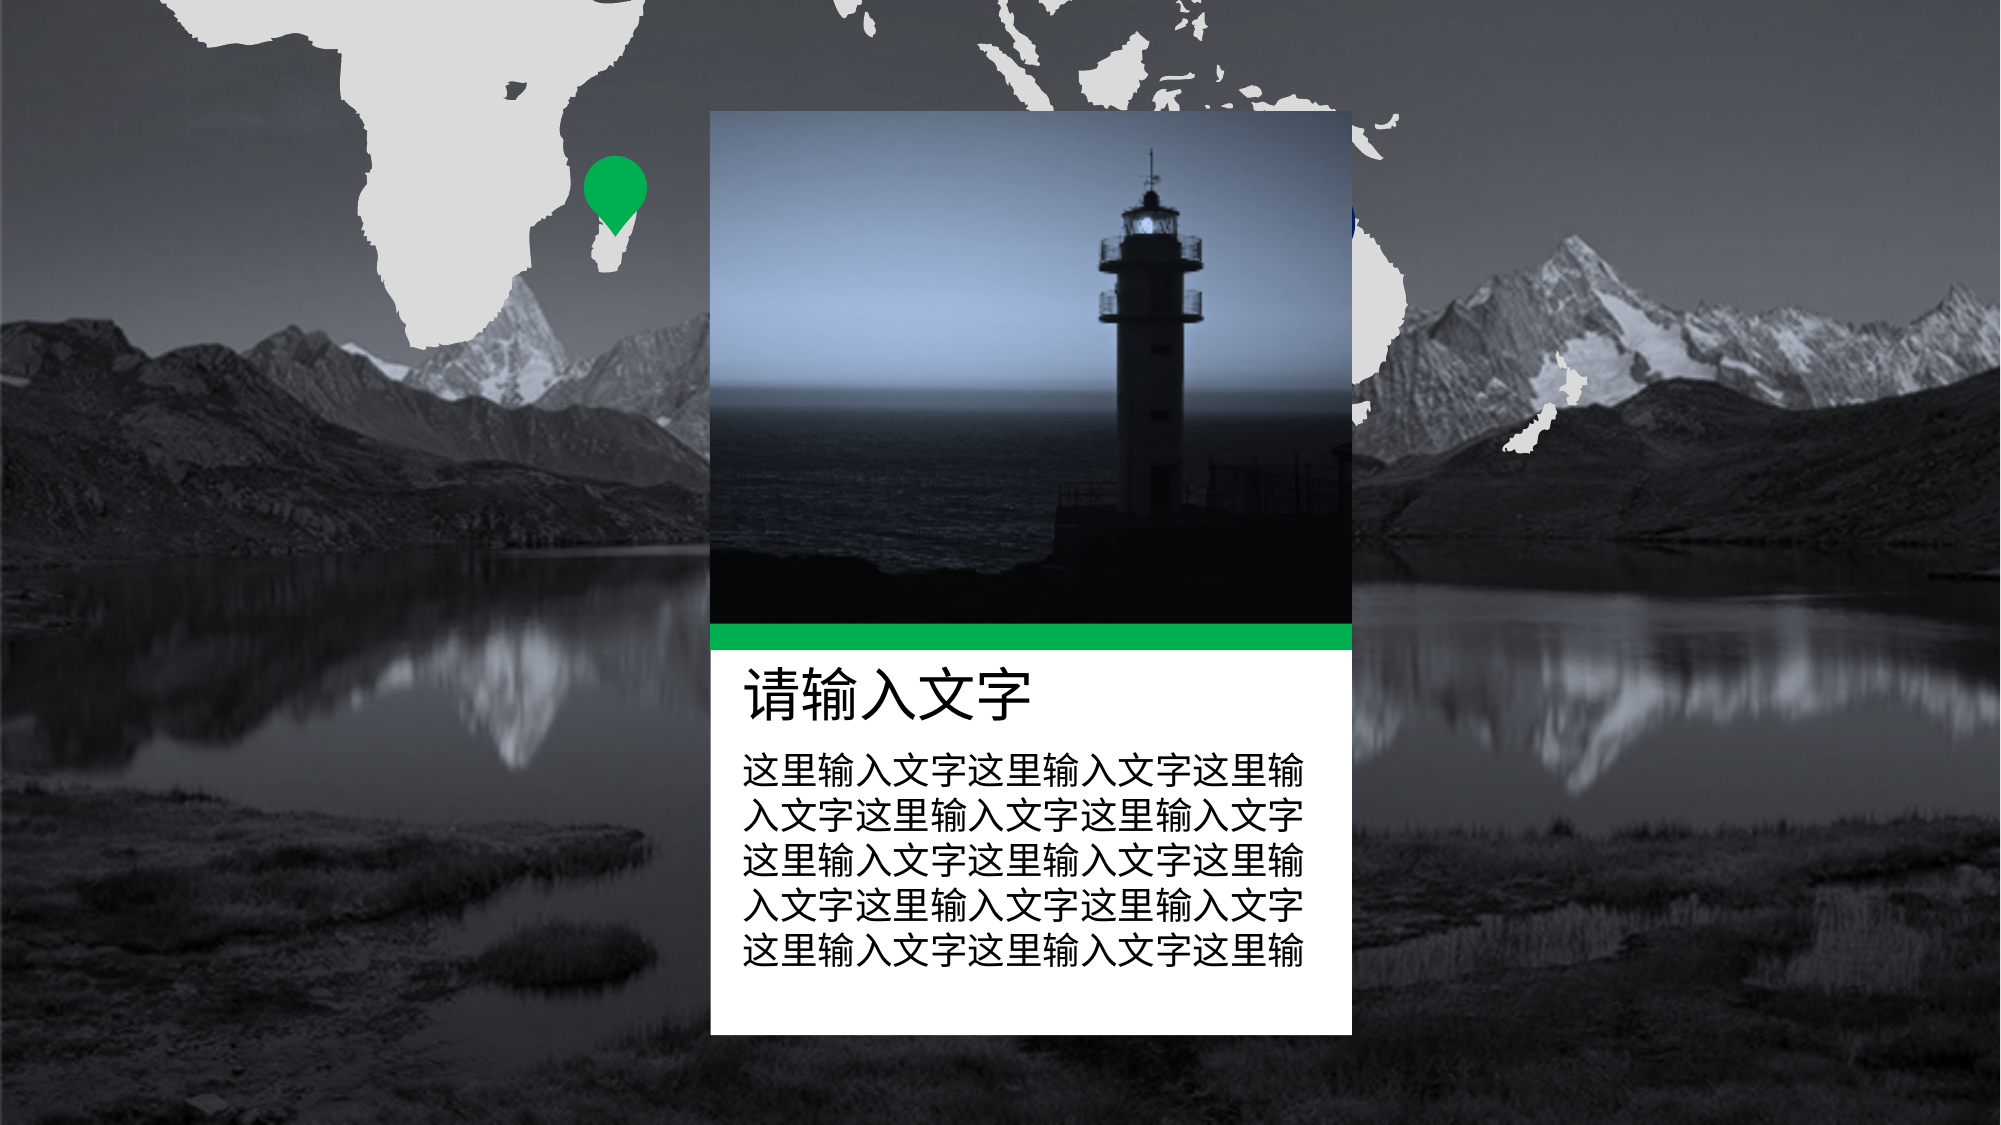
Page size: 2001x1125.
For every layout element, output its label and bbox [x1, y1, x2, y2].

text_box [709, 111, 1352, 1036]
text_box [139, 0, 2000, 541]
picture [0, 0, 2001, 1125]
